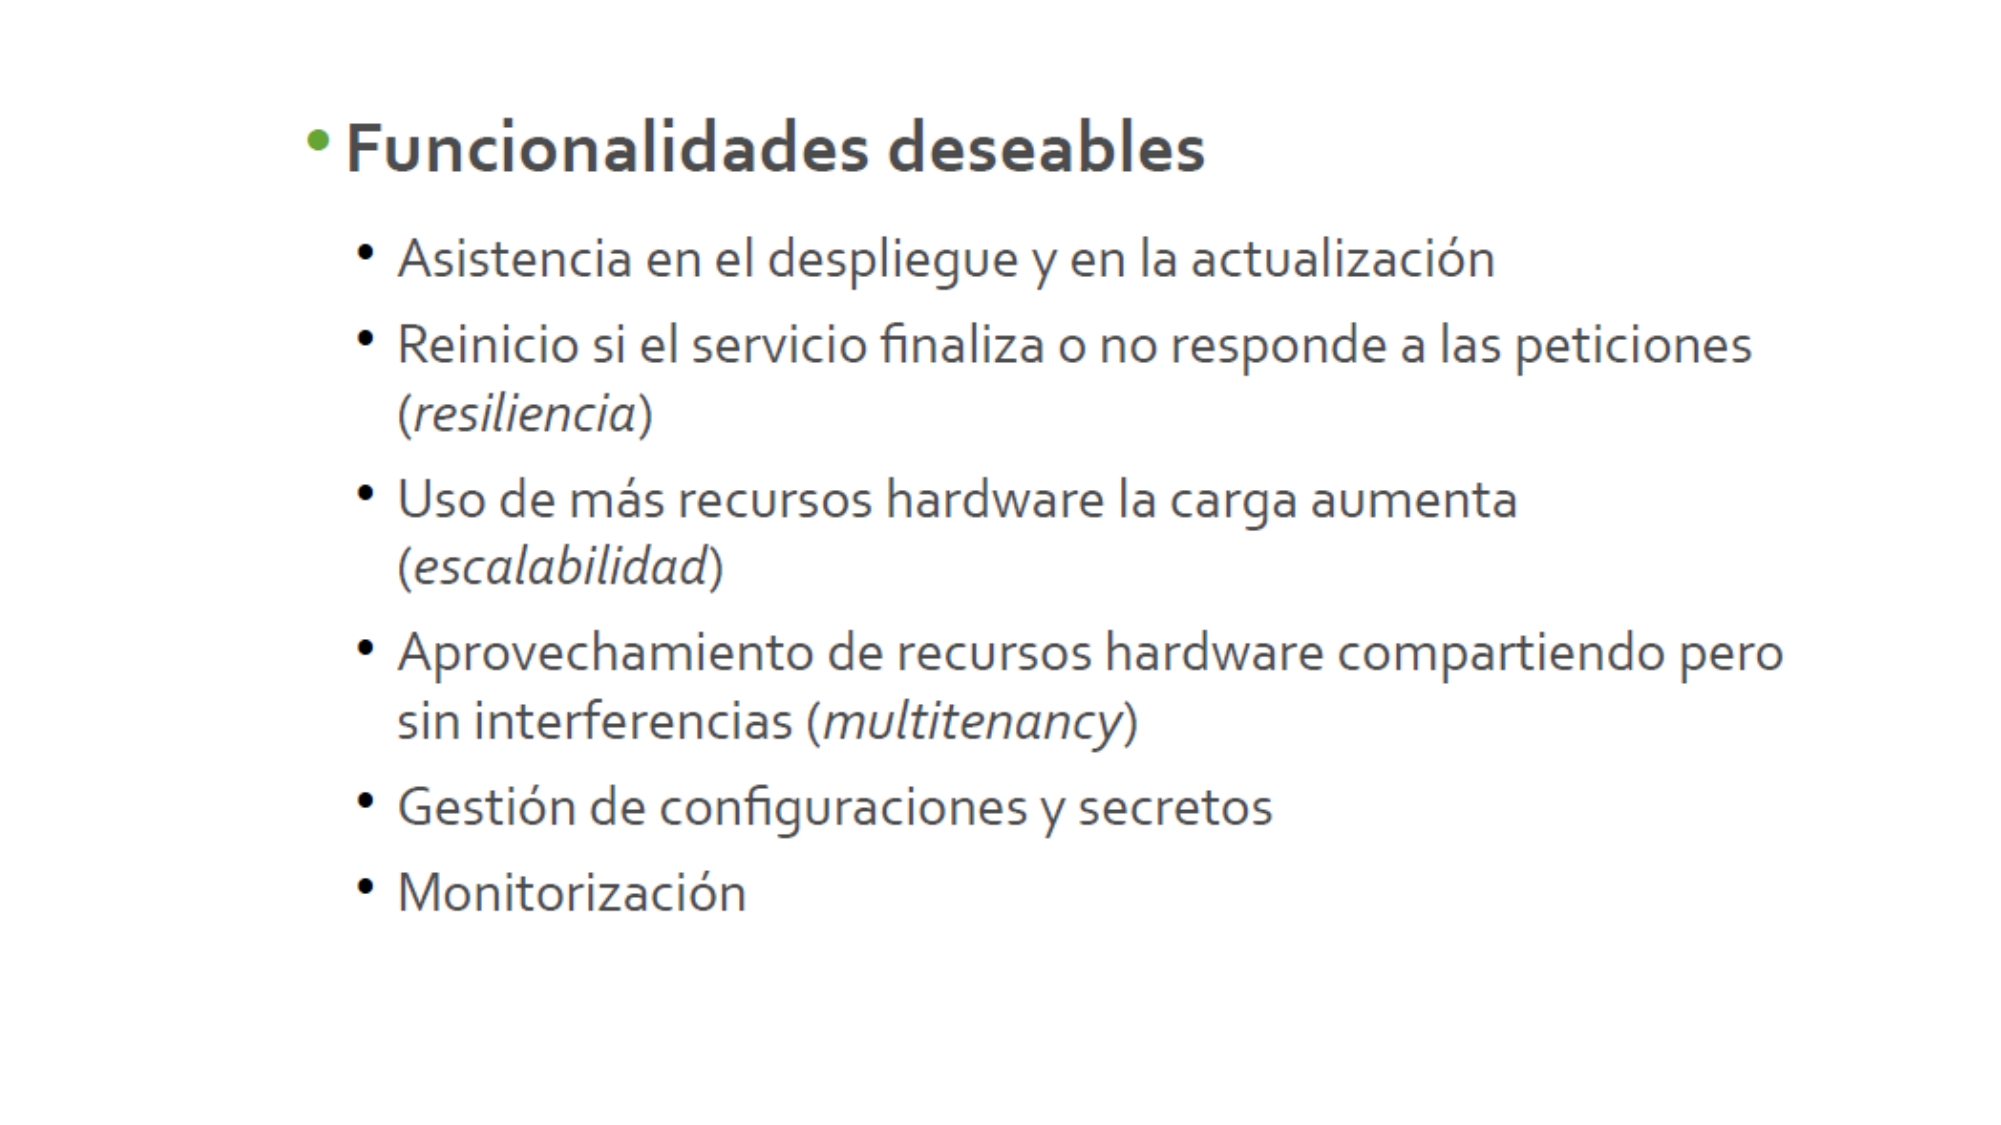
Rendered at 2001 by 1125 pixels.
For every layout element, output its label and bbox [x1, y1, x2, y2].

list [269, 105, 1842, 960]
